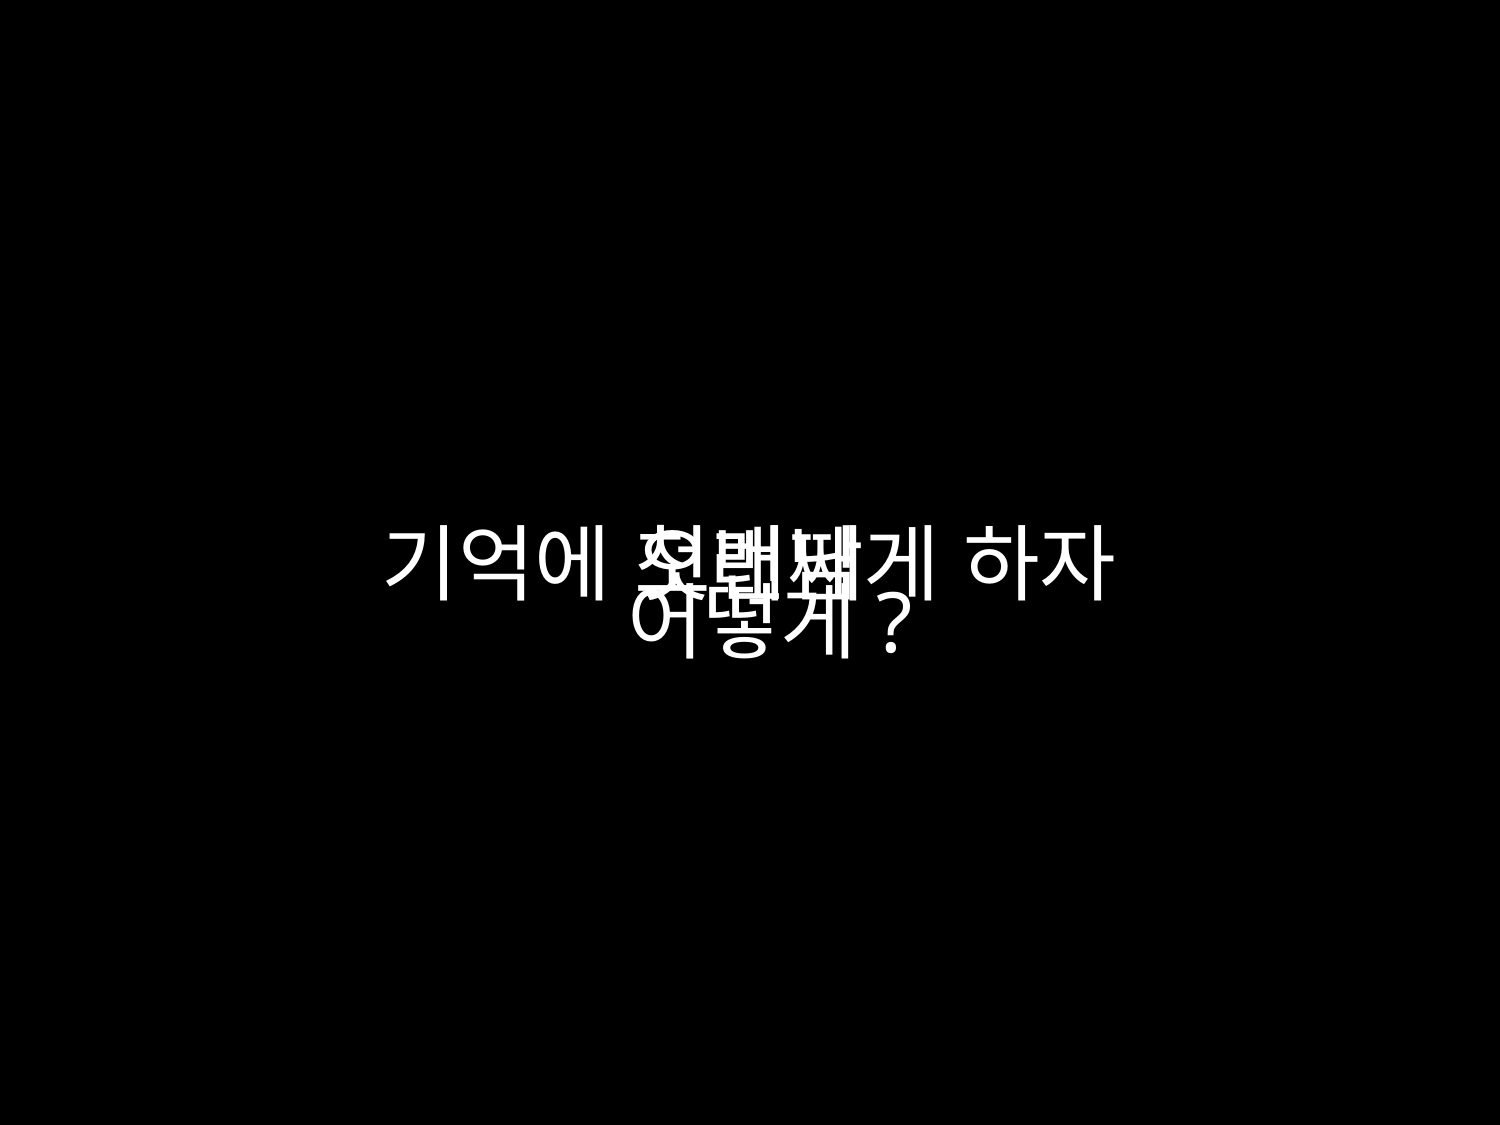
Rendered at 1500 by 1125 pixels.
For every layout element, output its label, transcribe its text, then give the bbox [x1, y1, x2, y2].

text_box 기억에 오래남게 하자 [366, 503, 1132, 619]
text_box 어떻게? [612, 562, 928, 677]
